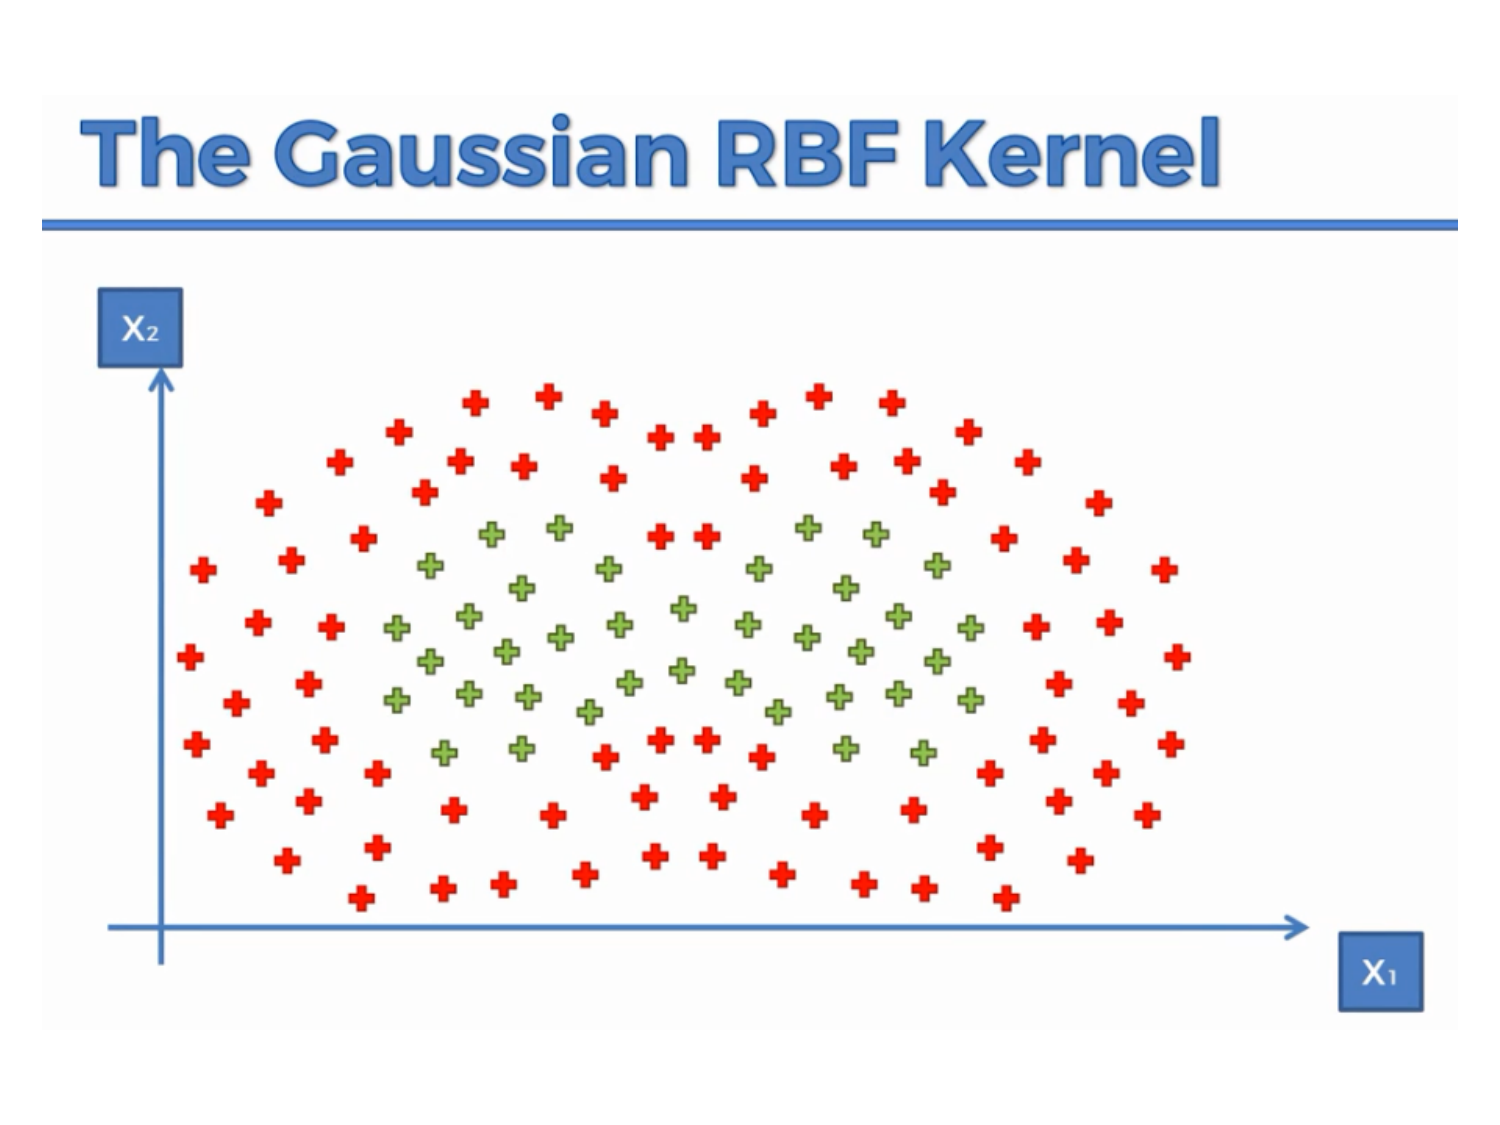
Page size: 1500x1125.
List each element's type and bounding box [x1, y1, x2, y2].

picture [41, 94, 1458, 1030]
